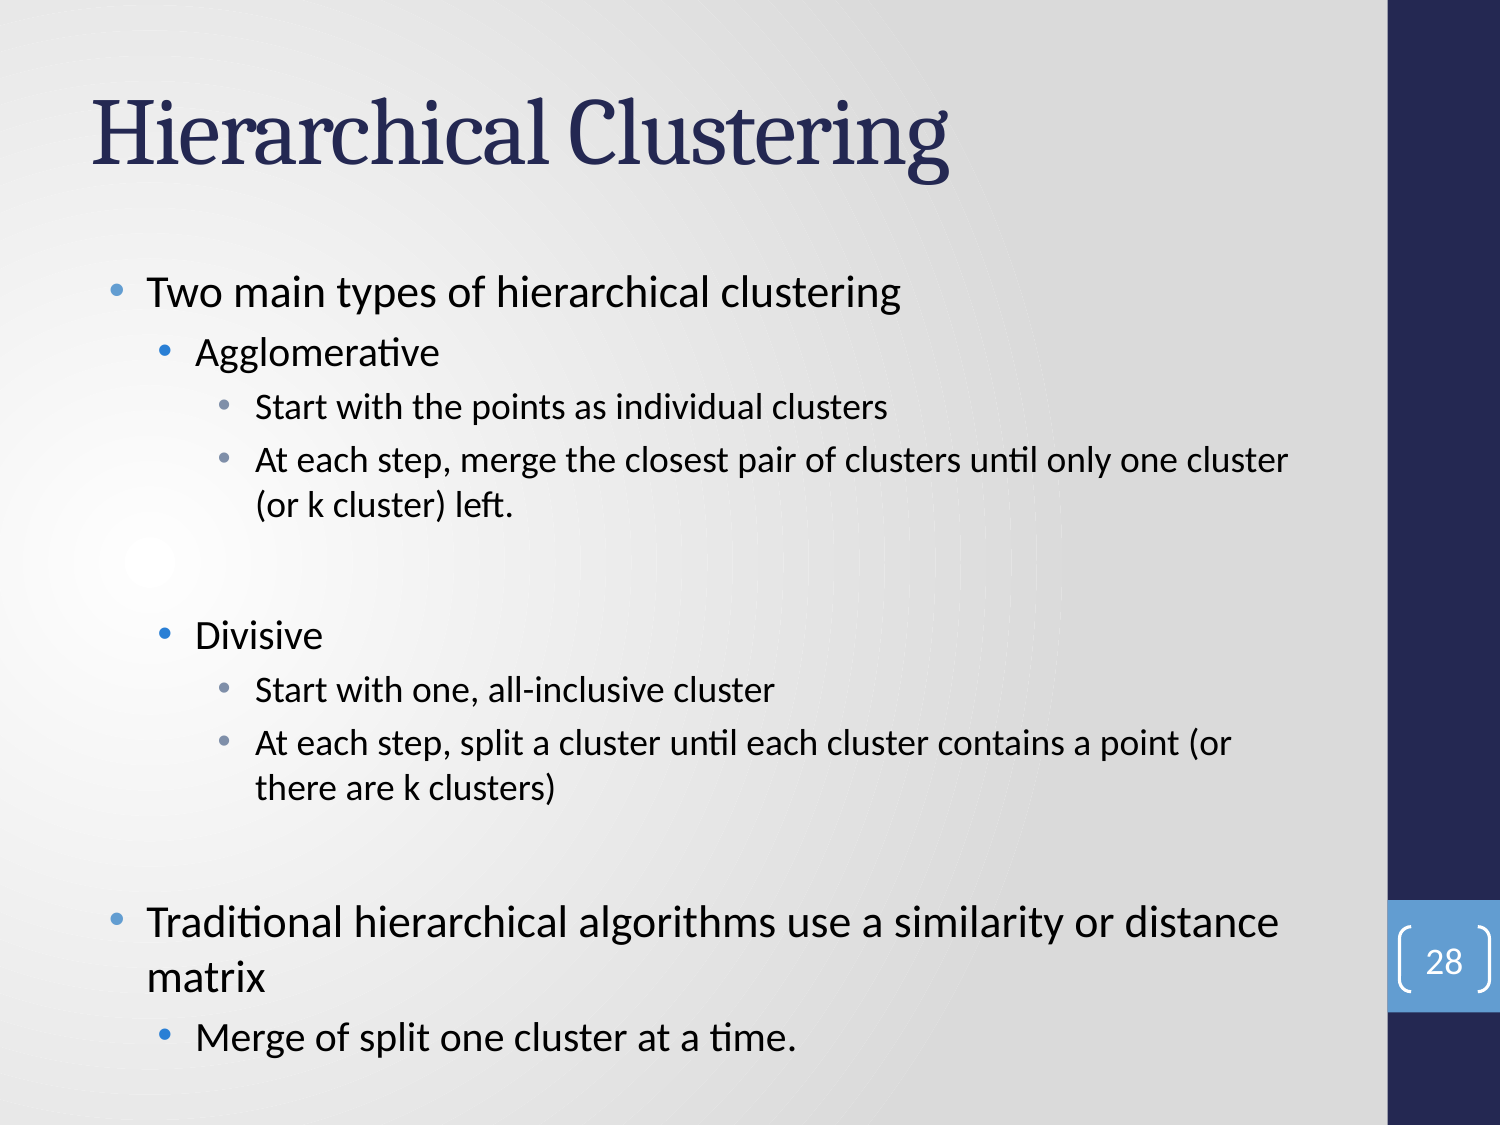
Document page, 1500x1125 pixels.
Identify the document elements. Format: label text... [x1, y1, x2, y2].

title Hierarchical Clustering [75, 45, 1325, 209]
list Two main types of hierarchical clustering Agglomerative Start with the points as individual clusters At each step, merge the closest pair of clusters until only one cluster (or k cluster) left. Divisive Start with one, all-inclusive cluster At each step, split a cluster until each cluster contains a point (or there are k clusters) Traditional hierarchical algorithms use a similarity or distance matrix Merge of split one cluster at a time. [75, 254, 1325, 1042]
slide_number 28 [1397, 925, 1492, 994]
